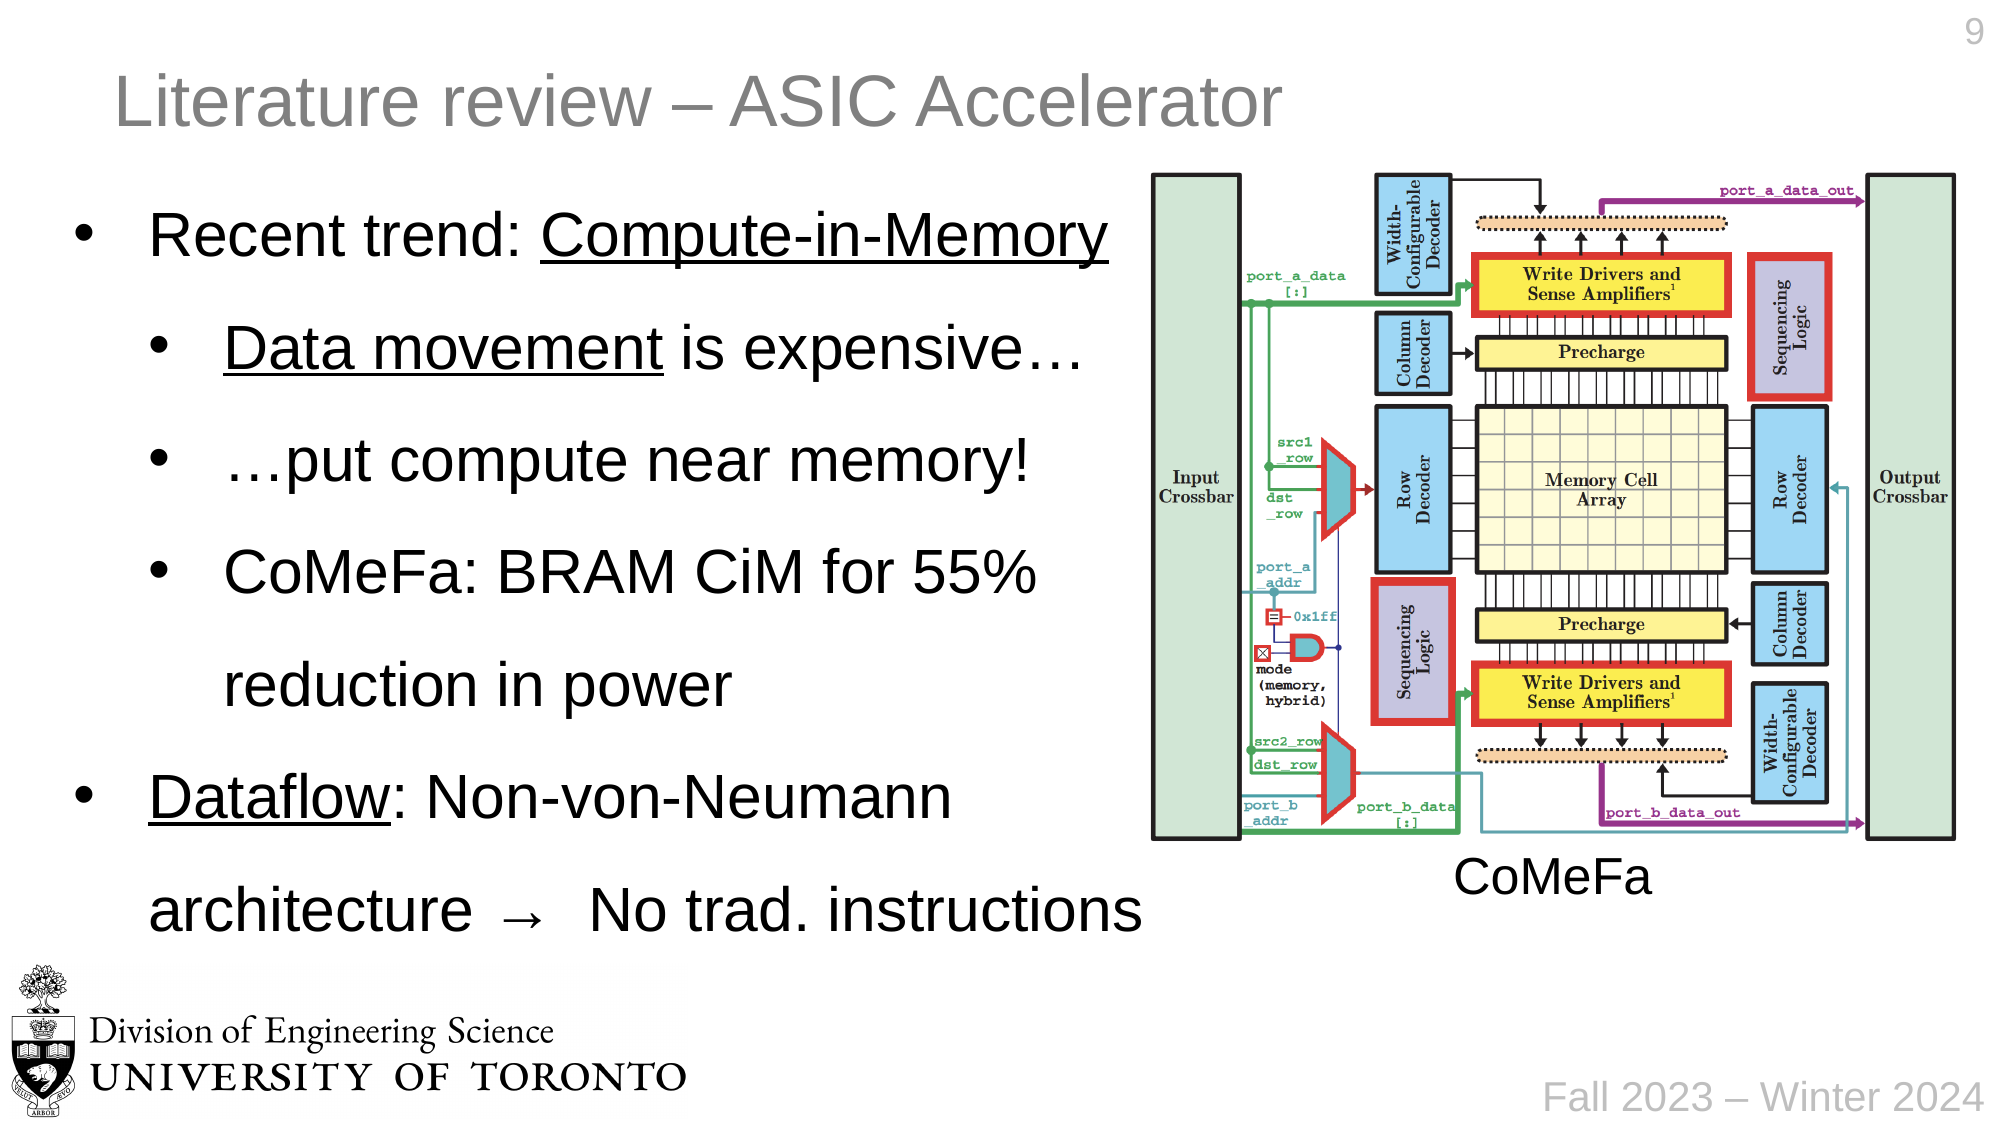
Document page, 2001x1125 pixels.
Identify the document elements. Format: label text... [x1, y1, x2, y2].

text_box 9 [1926, 0, 2000, 60]
text_box Literature review – ASIC Accelerator [99, 46, 1901, 149]
text_box CoMeFa [1430, 850, 1676, 913]
text_box Fall 2023 – Winter 2024 [1523, 1062, 2000, 1125]
picture [1142, 164, 1964, 850]
picture [9, 963, 688, 1119]
text_box Recent trend: Compute-in-Memory Data movement is expensive… …put compute near memory! CoMeFa: BRAM CiM for 55% reduction in power Dataflow: Non-von-Neumann architecture → No trad. instructions [58, 149, 1171, 951]
